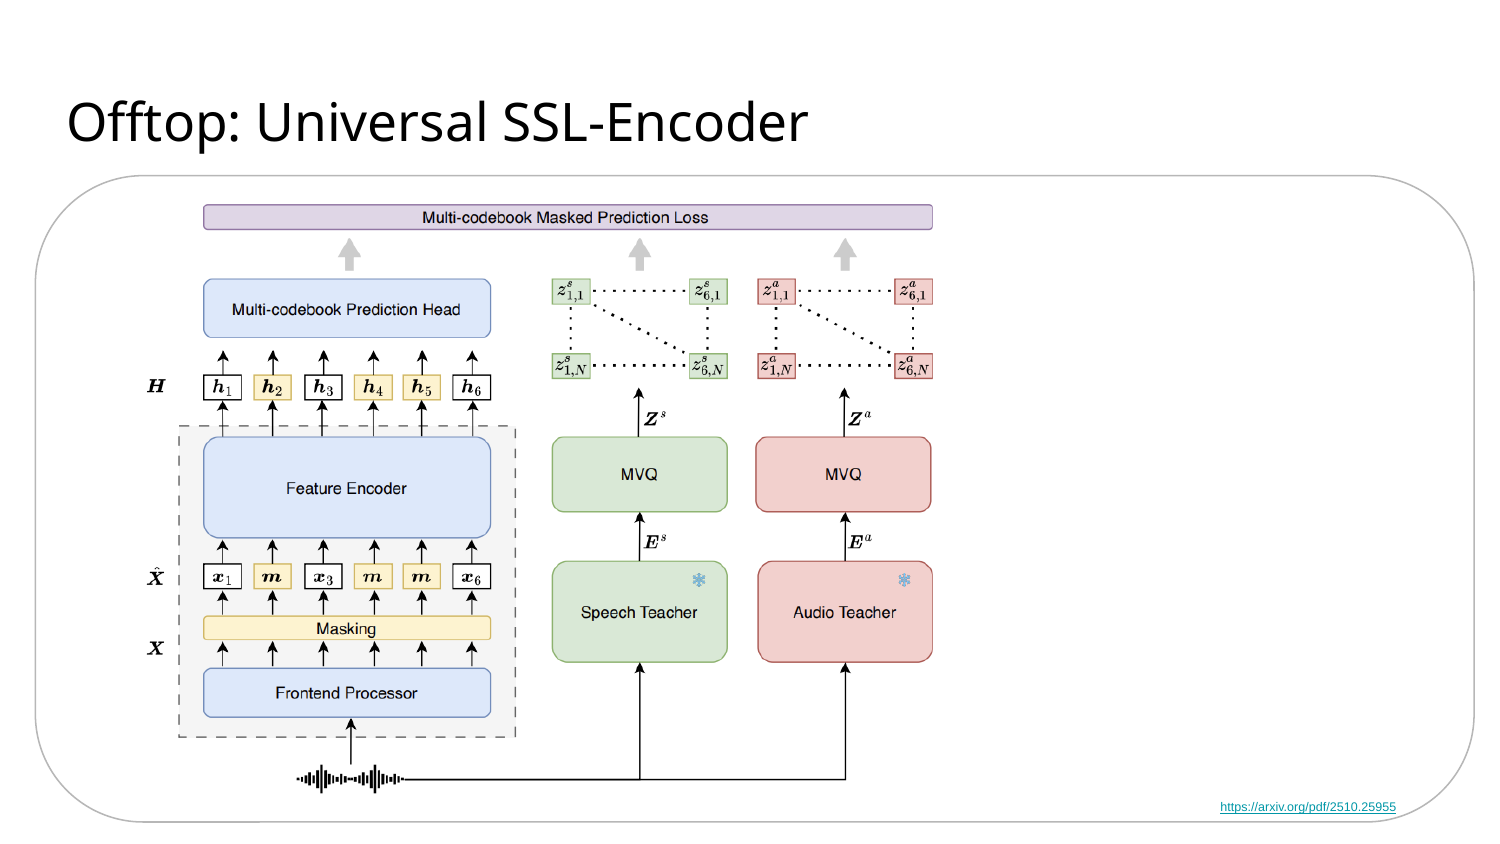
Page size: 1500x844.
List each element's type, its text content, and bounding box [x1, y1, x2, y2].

picture [117, 193, 952, 805]
title Offtop: Universal SSL-Encoder [51, 72, 1449, 167]
text_box [35, 175, 1475, 822]
text_box https://arxiv.org/pdf/2510.25955 [1205, 784, 1474, 821]
